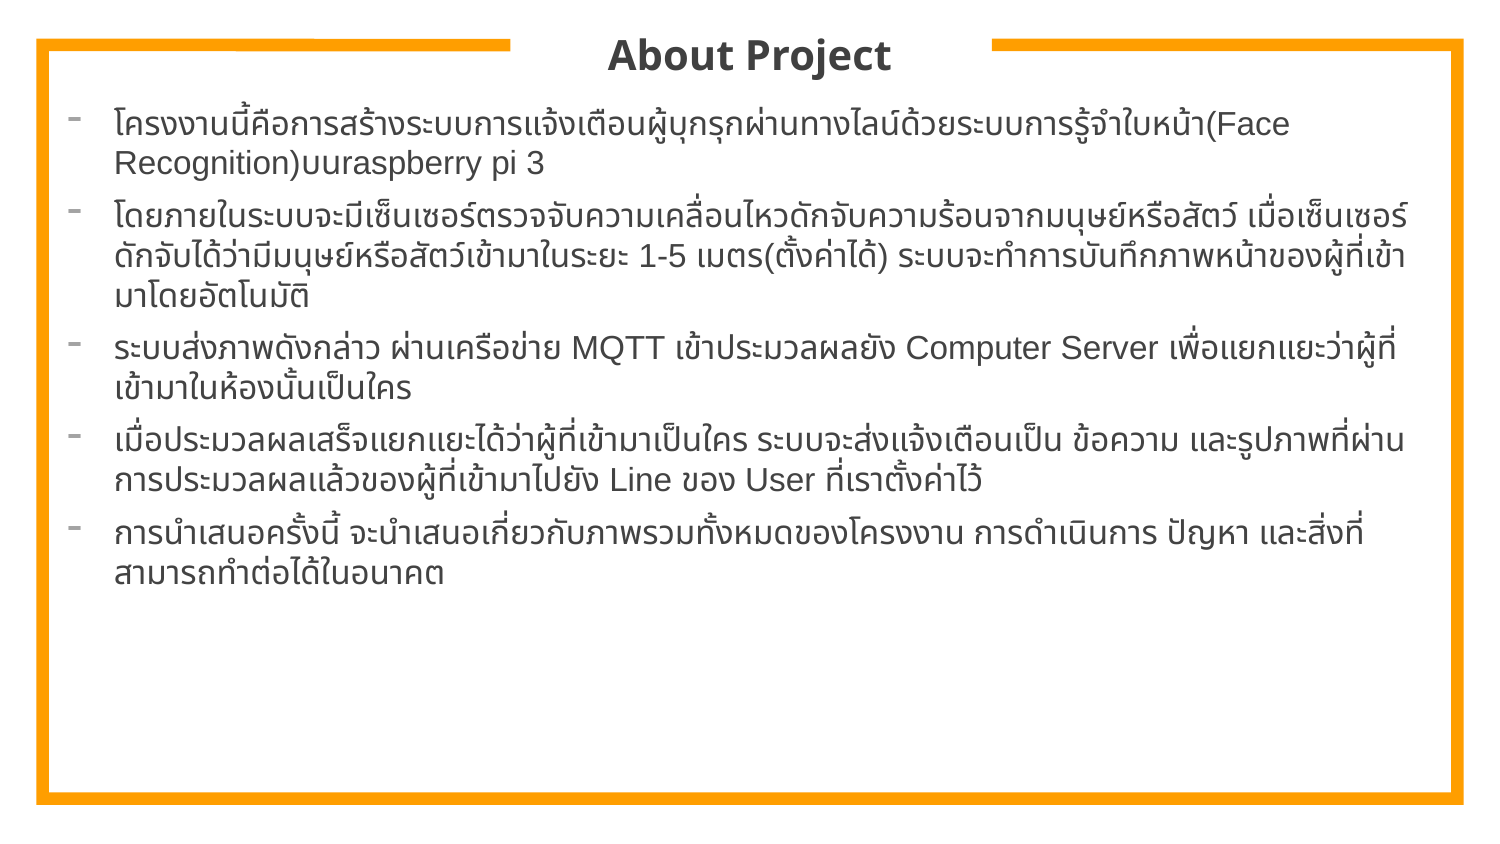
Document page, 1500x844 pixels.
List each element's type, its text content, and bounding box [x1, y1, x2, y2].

text_box โครงงานนี้คือการสร้างระบบการแจ้งเตือนผู้บุกรุกผ่านทางไลน์ด้วยระบบการรู้จำใบหน้า(Face Recognition)บนraspberry pi 3 โดยภายในระบบจะมีเซ็นเซอร์ตรวจจับความเคลื่อนไหวดักจับความร้อนจากมนุษย์หรือสัตว์ เมื่อเซ็นเซอร์ดักจับได้ว่ามีมนุษย์หรือสัตว์เข้ามาในระยะ 1-5 เมตร(ตั้งค่าได้) ระบบจะทำการบันทึกภาพหน้าของผู้ที่เข้ามาโดยอัตโนมัติ ระบบส่งภาพดังกล่าว ผ่านเครือข่าย MQTT เข้าประมวลผลยัง Computer Server เพื่อแยกแยะว่าผู้ที่เข้ามาในห้องนั้นเป็นใคร เมื่อประมวลผลเสร็จแยกแยะได้ว่าผู้ที่เข้ามาเป็นใคร ระบบจะส่งแจ้งเตือนเป็น ข้อความ และรูปภาพที่ผ่านการประมวลผลแล้วของผู้ที่เข้ามาไปยัง Line ของ User ที่เราตั้งค่าไว้ การนำเสนอครั้งนี้ จะนำเสนอเกี่ยวกับภาพรวมทั้งหมดของโครงงาน การดำเนินการ ปัญหา และสิ่งที่สามารถทำต่อได้ในอนาคต [52, 86, 1448, 543]
title About Project [507, 13, 993, 76]
